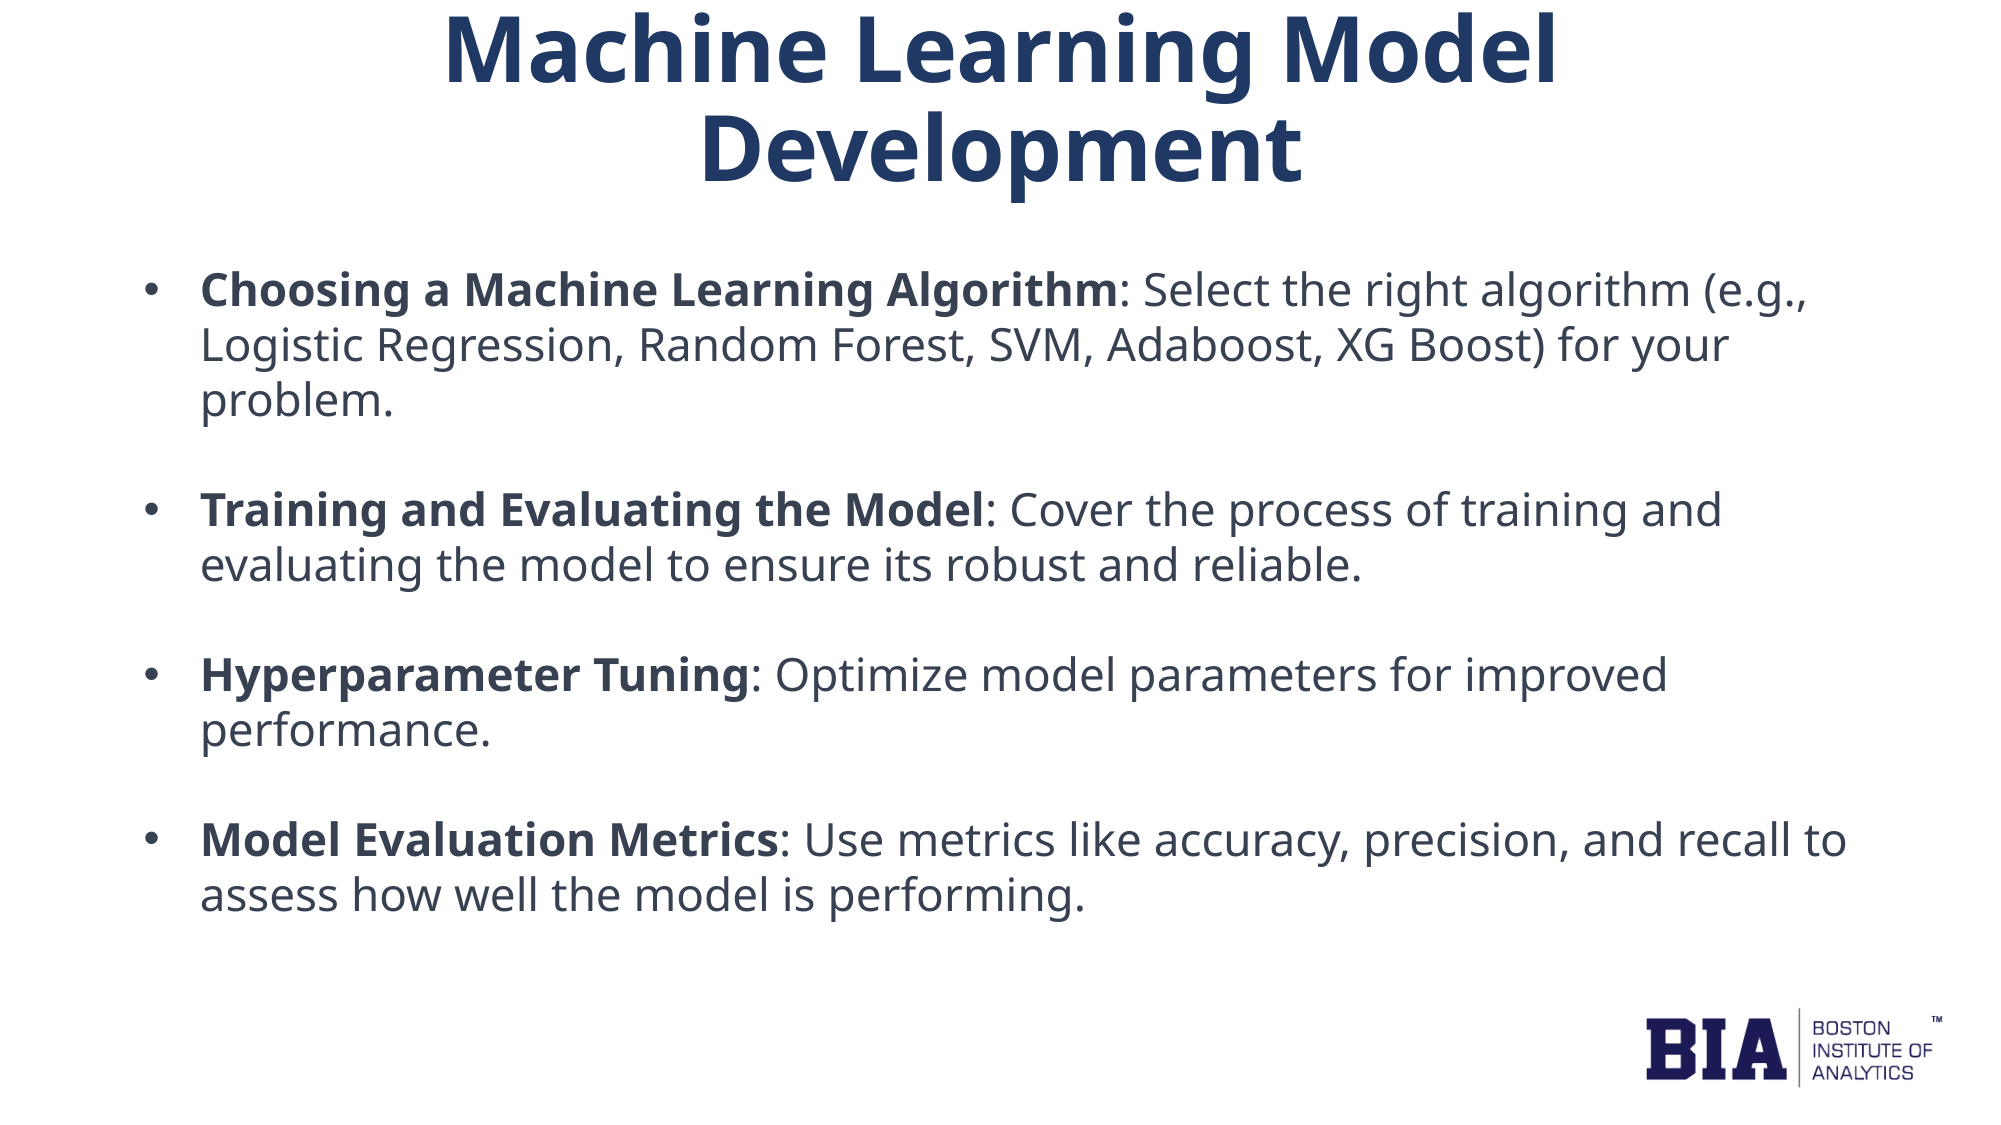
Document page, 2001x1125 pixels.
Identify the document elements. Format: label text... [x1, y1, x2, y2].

text_box Machine Learning Model Development [152, 1, 1848, 202]
picture [1624, 1000, 1957, 1095]
text_box Choosing a Machine Learning Algorithm: Select the right algorithm (e.g., Logistic Regression, Random Forest, SVM, Adaboost, XG Boost) for your problem. Training and Evaluating the Model: Cover the process of training and evaluating the model to ensure its robust and reliable. Hyperparameter Tuning: Optimize model parameters for improved performance. Model Evaluation Metrics: Use metrics like accuracy, precision, and recall to assess how well the model is performing. [128, 253, 1911, 929]
